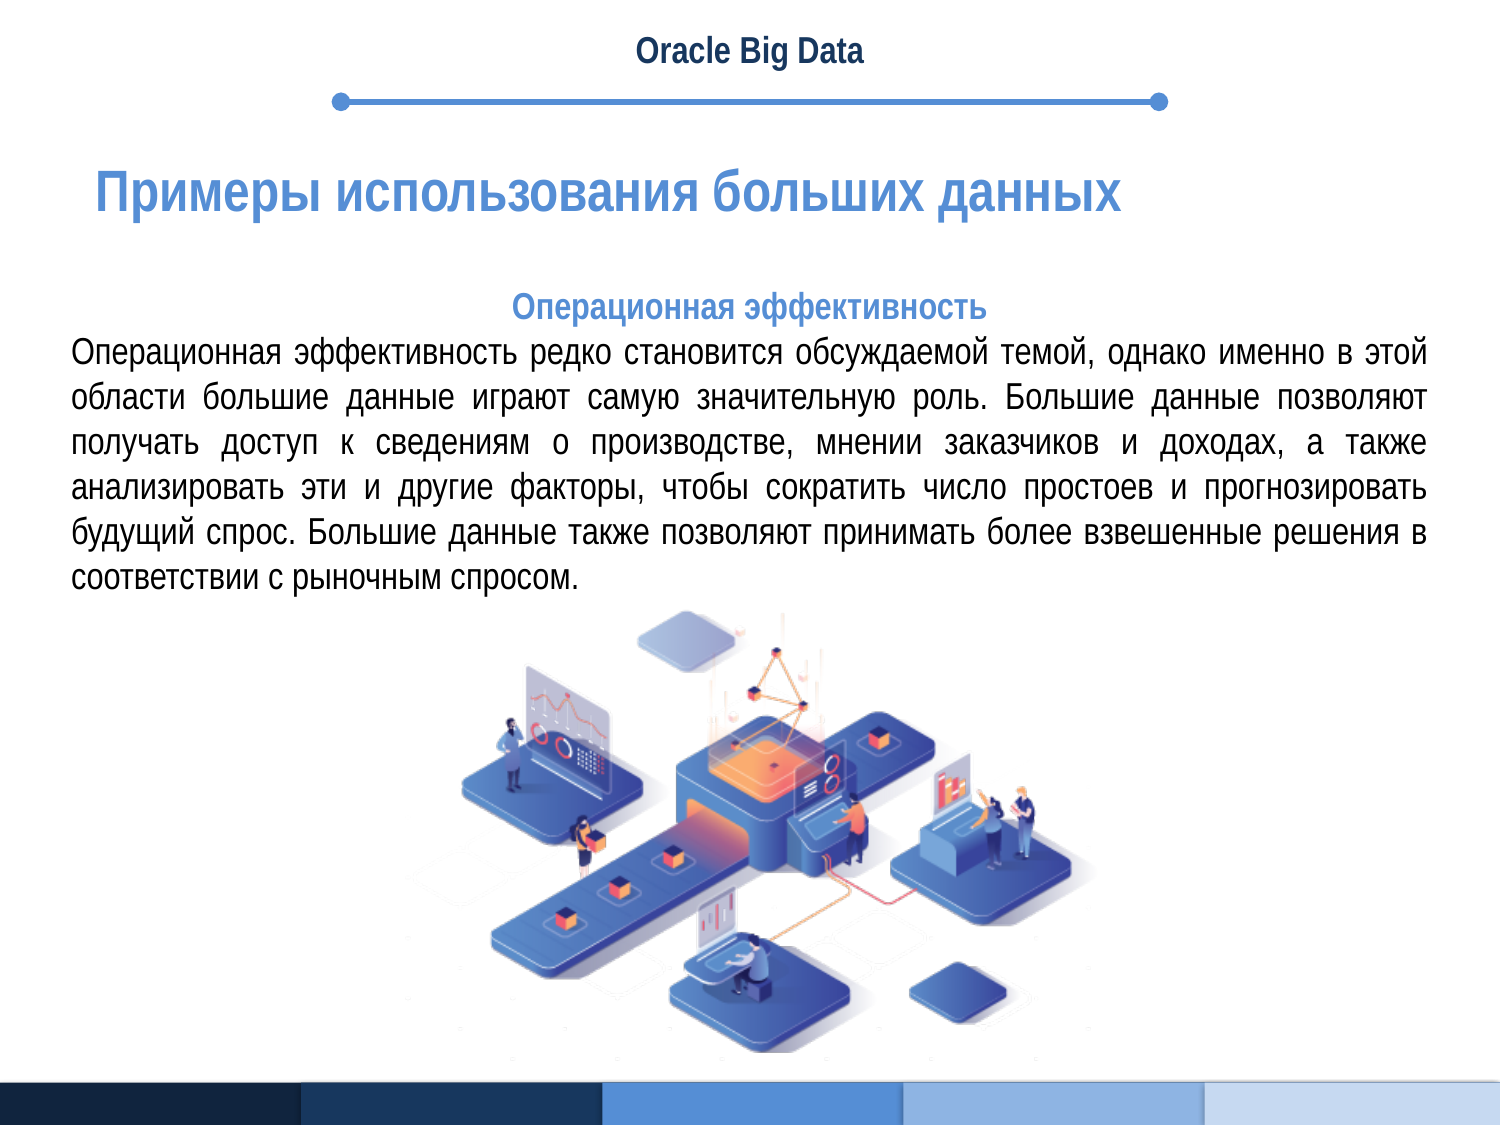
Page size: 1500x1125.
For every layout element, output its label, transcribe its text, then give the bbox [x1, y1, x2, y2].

text_box Операционная эффективность Операционная эффективность редко становится обсуждаемой темой, однако именно в этой области большие данные играют самую значительную роль. Большие данные позволяют получать доступ к сведениям о производстве, мнении заказчиков и доходах, а также анализировать эти и другие факторы, чтобы сократить число простоев и прогнозировать будущий спрос. Большие данные также позволяют принимать более взвешенные решения в соответствии с рыночным спросом. [56, 274, 1444, 605]
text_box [1144, 1082, 1500, 1125]
text_box Примеры использования больших данных [81, 145, 1137, 231]
text_box Oracle Big Data [0, 19, 1500, 79]
picture [359, 432, 1141, 1125]
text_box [0, 1082, 354, 1125]
